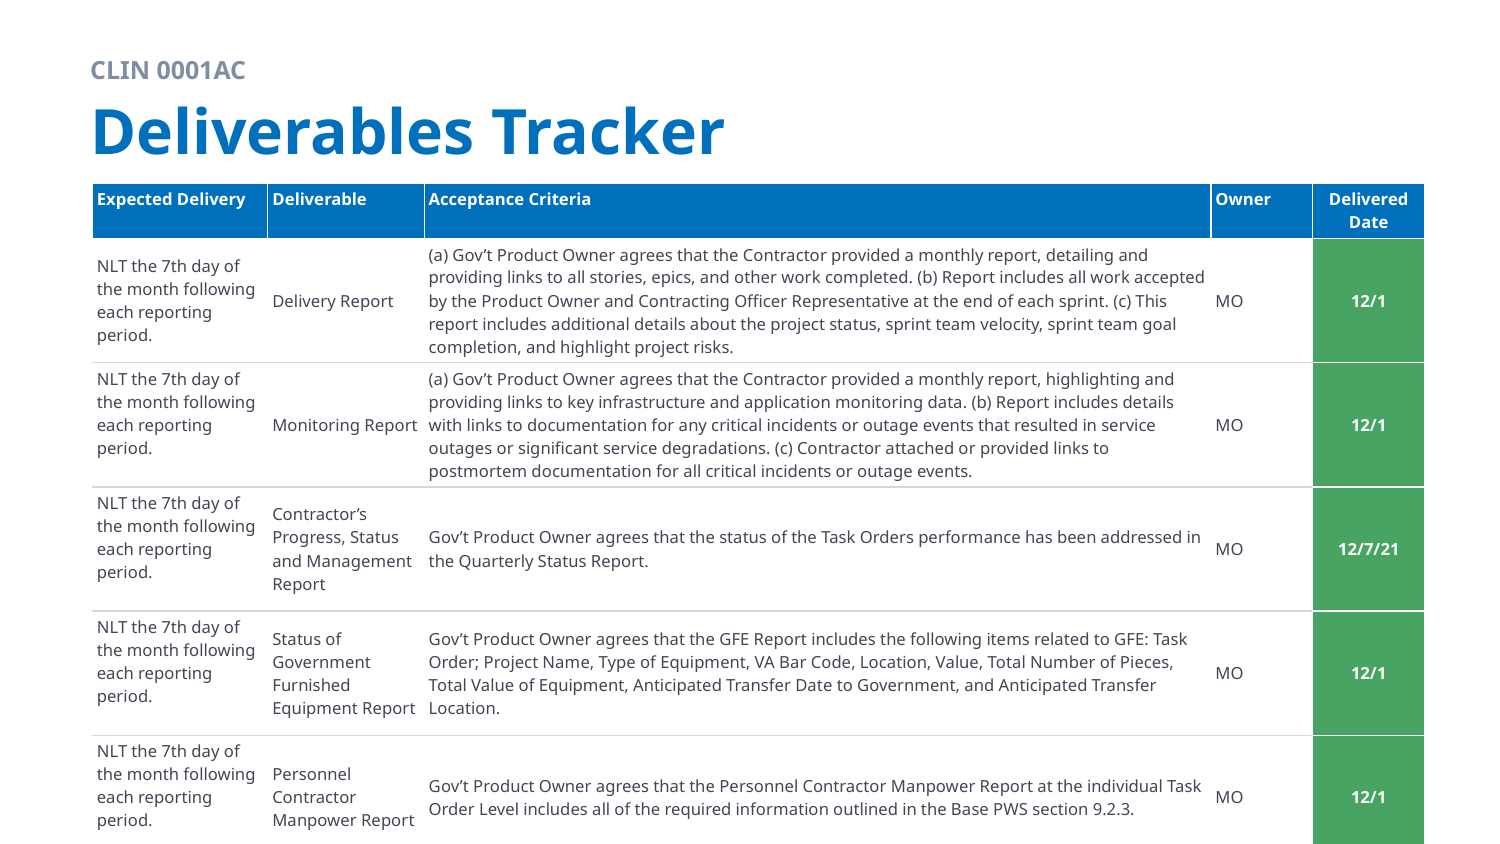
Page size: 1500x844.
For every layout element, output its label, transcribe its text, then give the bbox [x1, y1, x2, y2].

table_cell 12/1 [1313, 239, 1424, 362]
table_header Deliverable [268, 184, 424, 238]
table_cell 12/1 [1313, 363, 1424, 486]
table_cell NLT the 7th day of the month following each reporting period. [93, 363, 267, 486]
table_cell NLT the 7th day of the month following each reporting period. [93, 612, 267, 735]
table_header Owner [1212, 184, 1312, 238]
table_cell (a) Gov’t Product Owner agrees that the Contractor provided a monthly report, detailing and providing links to all stories, epics, and other work completed. (b) Report includes all work accepted by the Product Owner and Contracting Officer Representative at the end of each sprint. (c) This report includes additional details about the project status, sprint team velocity, sprint team goal completion, and highlight project risks. [425, 239, 1210, 362]
table_cell MO [1212, 736, 1312, 844]
table_cell (a) Gov’t Product Owner agrees that the Contractor provided a monthly report, highlighting and providing links to key infrastructure and application monitoring data. (b) Report includes details with links to documentation for any critical incidents or outage events that resulted in service outages or significant service degradations. (c) Contractor attached or provided links to postmortem documentation for all critical incidents or outage events. [425, 363, 1210, 486]
table_cell MO [1212, 612, 1312, 735]
table_cell Gov’t Product Owner agrees that the Personnel Contractor Manpower Report at the individual Task Order Level includes all of the required information outlined in the Base PWS section 9.2.3. [425, 736, 1210, 844]
table_cell Delivery Report [268, 239, 424, 362]
table_cell NLT the 7th day of the month following each reporting period. [93, 239, 267, 362]
table_cell MO [1212, 239, 1312, 362]
table_cell NLT the 7th day of the month following each reporting period. [93, 736, 267, 844]
table_header Acceptance Criteria [425, 184, 1210, 238]
list CLIN 0001AC [75, 40, 1425, 85]
table_cell 12/7/21 [1313, 488, 1424, 610]
table_cell Contractor’s Progress, Status and Management Report [268, 488, 424, 610]
table_cell Status of Government Furnished Equipment Report [268, 612, 424, 735]
table_cell Gov’t Product Owner agrees that the GFE Report includes the following items related to GFE: Task Order; Project Name, Type of Equipment, VA Bar Code, Location, Value, Total Number of Pieces, Total Value of Equipment, Anticipated Transfer Date to Government, and Anticipated Transfer Location. [425, 612, 1210, 735]
table_cell MO [1212, 363, 1312, 486]
title Deliverables Tracker [75, 85, 1425, 188]
table_header Delivered Date [1313, 184, 1424, 238]
table_cell MO [1212, 488, 1312, 610]
table_cell 12/1 [1313, 612, 1424, 735]
table_header Expected Delivery [93, 184, 267, 238]
table_cell Personnel Contractor Manpower Report [268, 736, 424, 844]
table_cell NLT the 7th day of the month following each reporting period. [93, 488, 267, 610]
table_cell Gov’t Product Owner agrees that the status of the Task Orders performance has been addressed in the Quarterly Status Report. [425, 488, 1210, 610]
table_cell 12/1 [1313, 736, 1424, 844]
table_cell Monitoring Report [268, 363, 424, 486]
